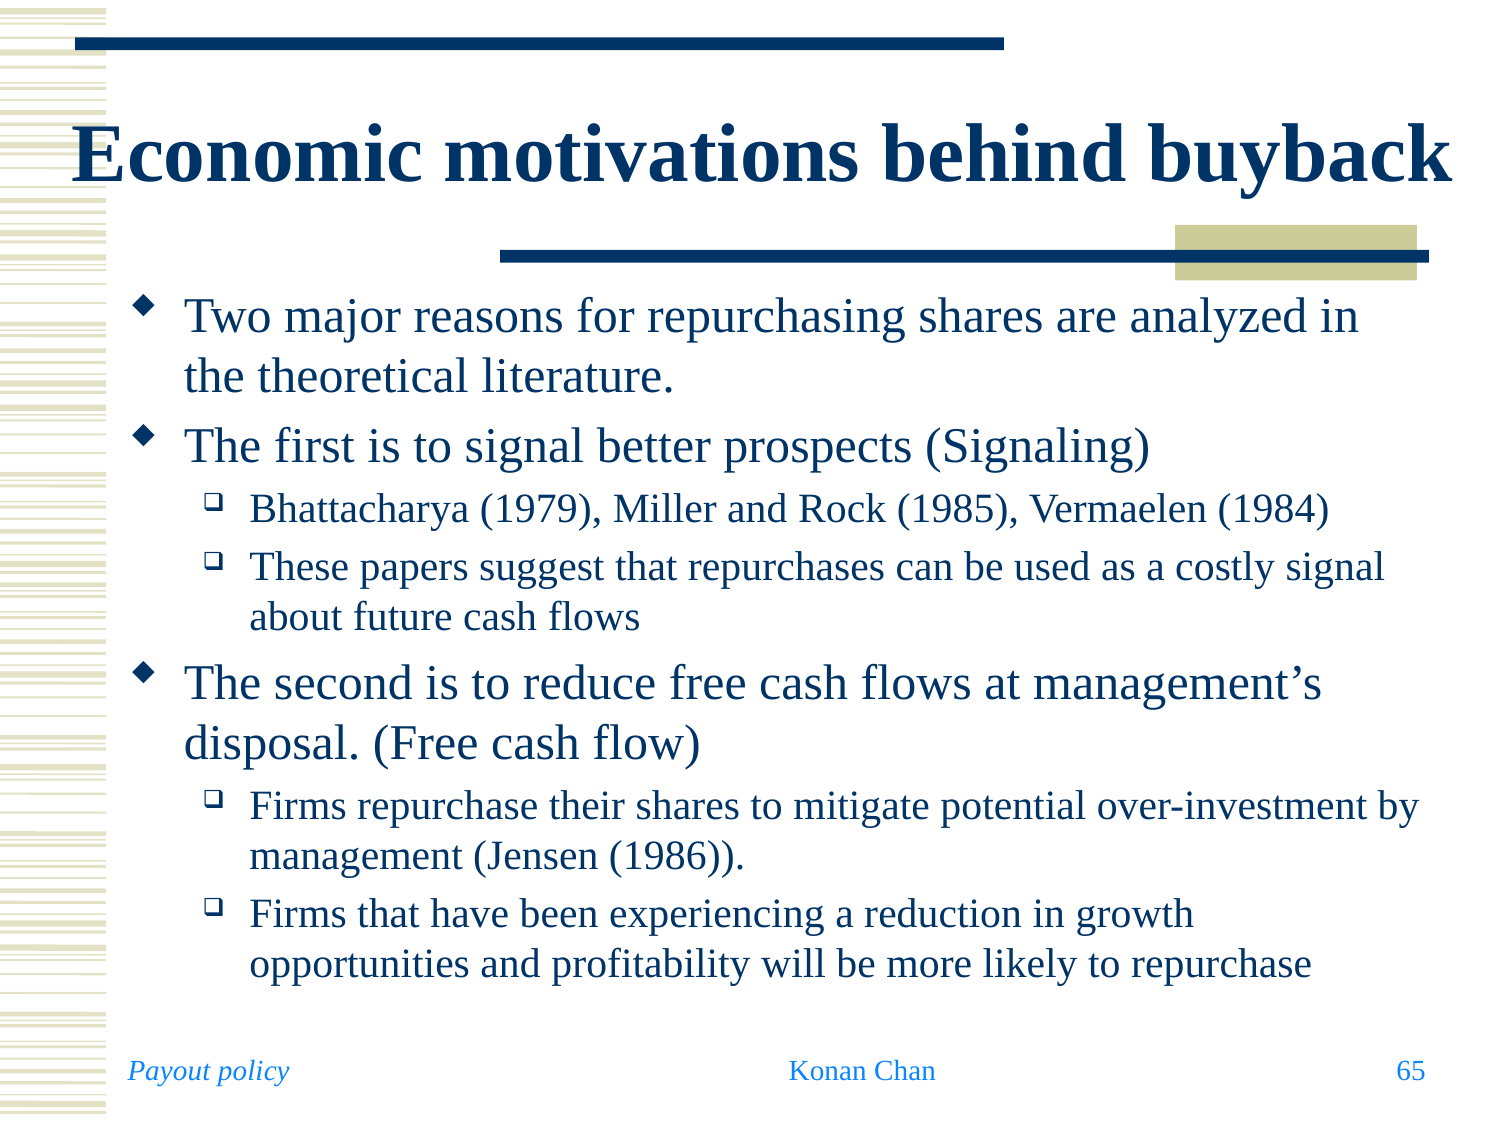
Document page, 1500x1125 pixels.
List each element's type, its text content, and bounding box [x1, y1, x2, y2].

list Two major reasons for repurchasing shares are analyzed in the theoretical literature. The first is to signal better prospects (Signaling) Bhattacharya (1979), Miller and Rock (1985), Vermaelen (1984) These papers suggest that repurchases can be used as a costly signal about future cash flows The second is to reduce free cash flows at management’s disposal. (Free cash flow) Firms repurchase their shares to mitigate potential over-investment by management (Jensen (1986)). Firms that have been experiencing a reduction in growth opportunities and profitability will be more likely to repurchase [112, 275, 1439, 1025]
slide_number 65 [1080, 1032, 1442, 1105]
title Economic motivations behind buyback [50, 62, 1475, 250]
slide_number Payout policy [112, 1032, 638, 1105]
footer Konan Chan [674, 1032, 1051, 1105]
